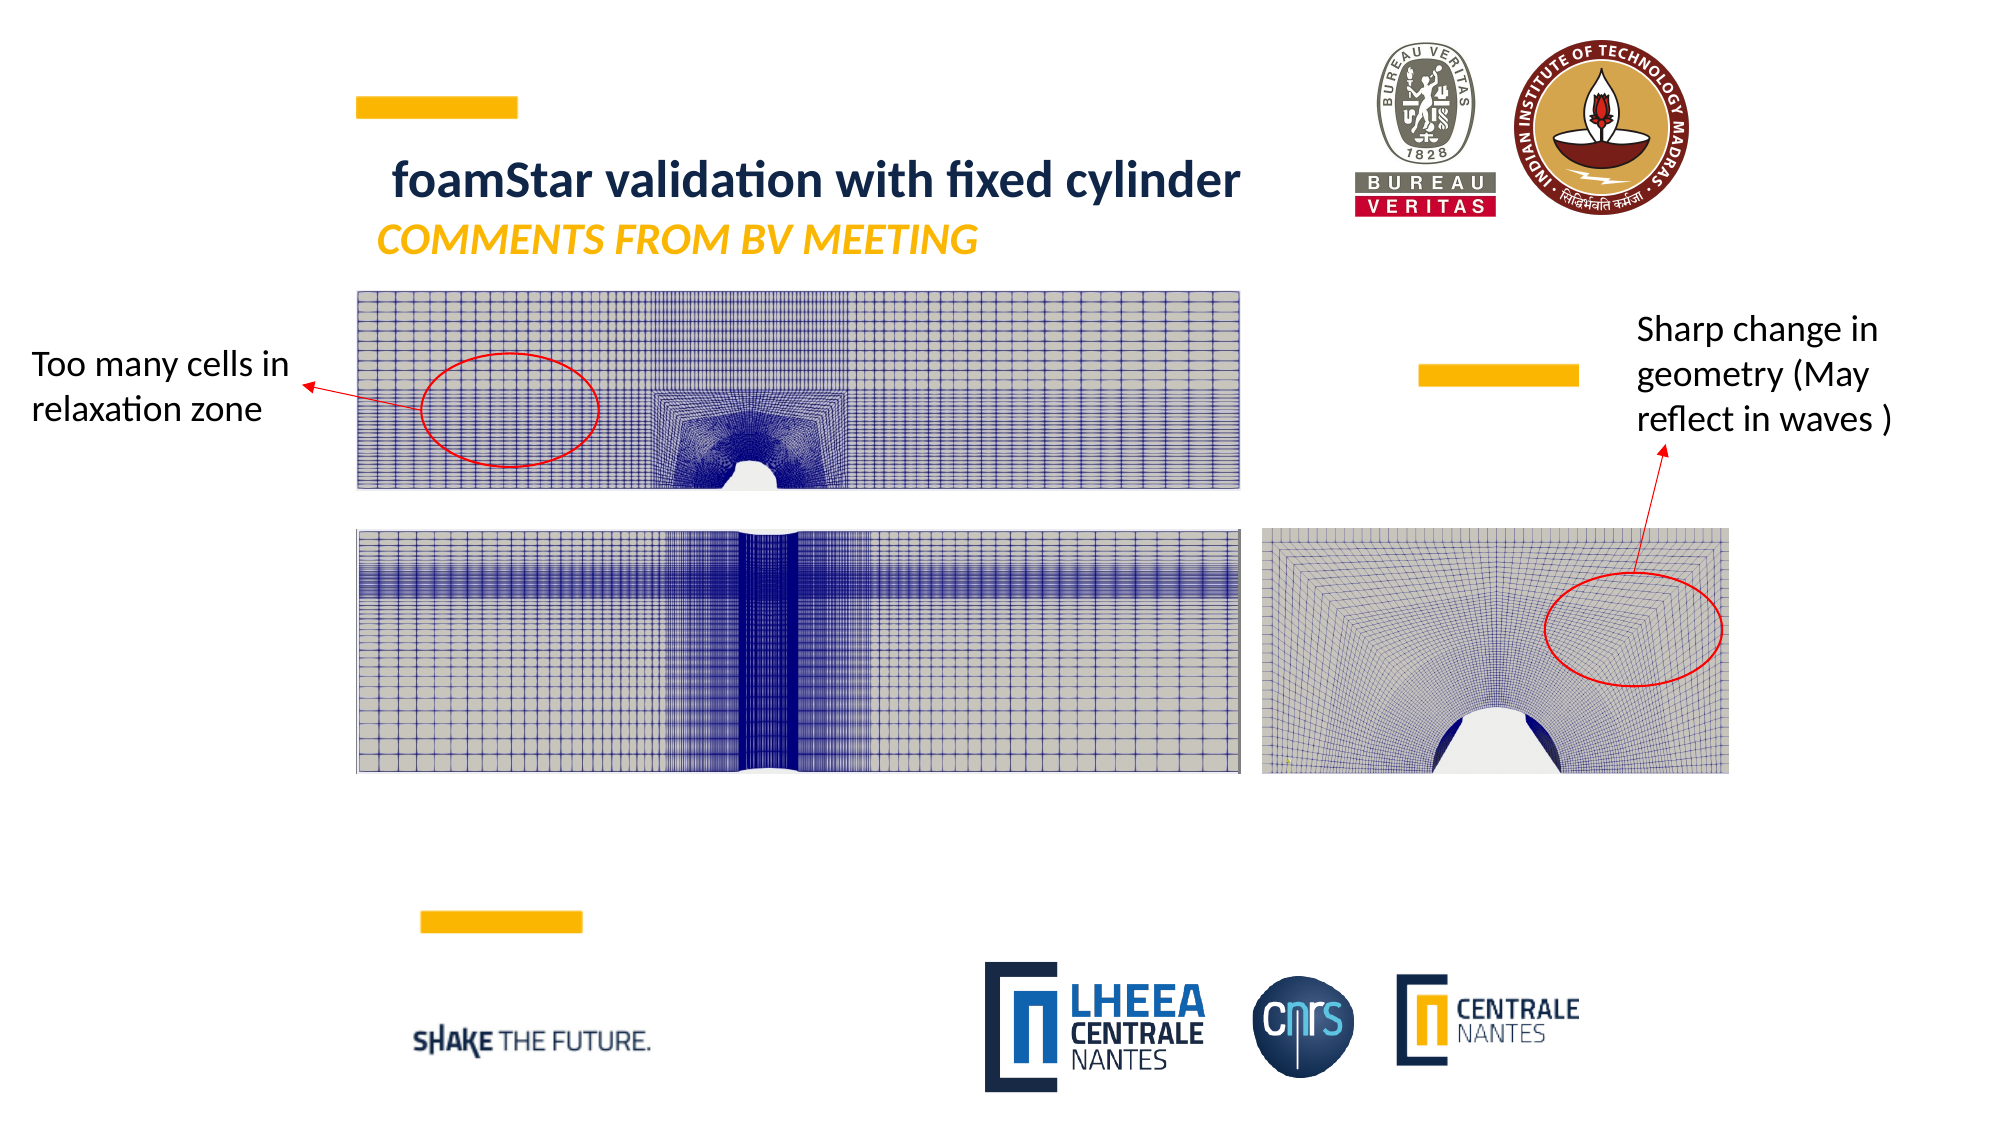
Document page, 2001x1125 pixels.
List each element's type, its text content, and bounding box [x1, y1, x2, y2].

text_box Sharp change in geometry (May reflect in waves ) [1622, 296, 1948, 447]
picture [356, 40, 1729, 1109]
text_box Too many cells in relaxation zone [16, 331, 343, 437]
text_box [1633, 444, 1666, 574]
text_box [302, 384, 422, 411]
